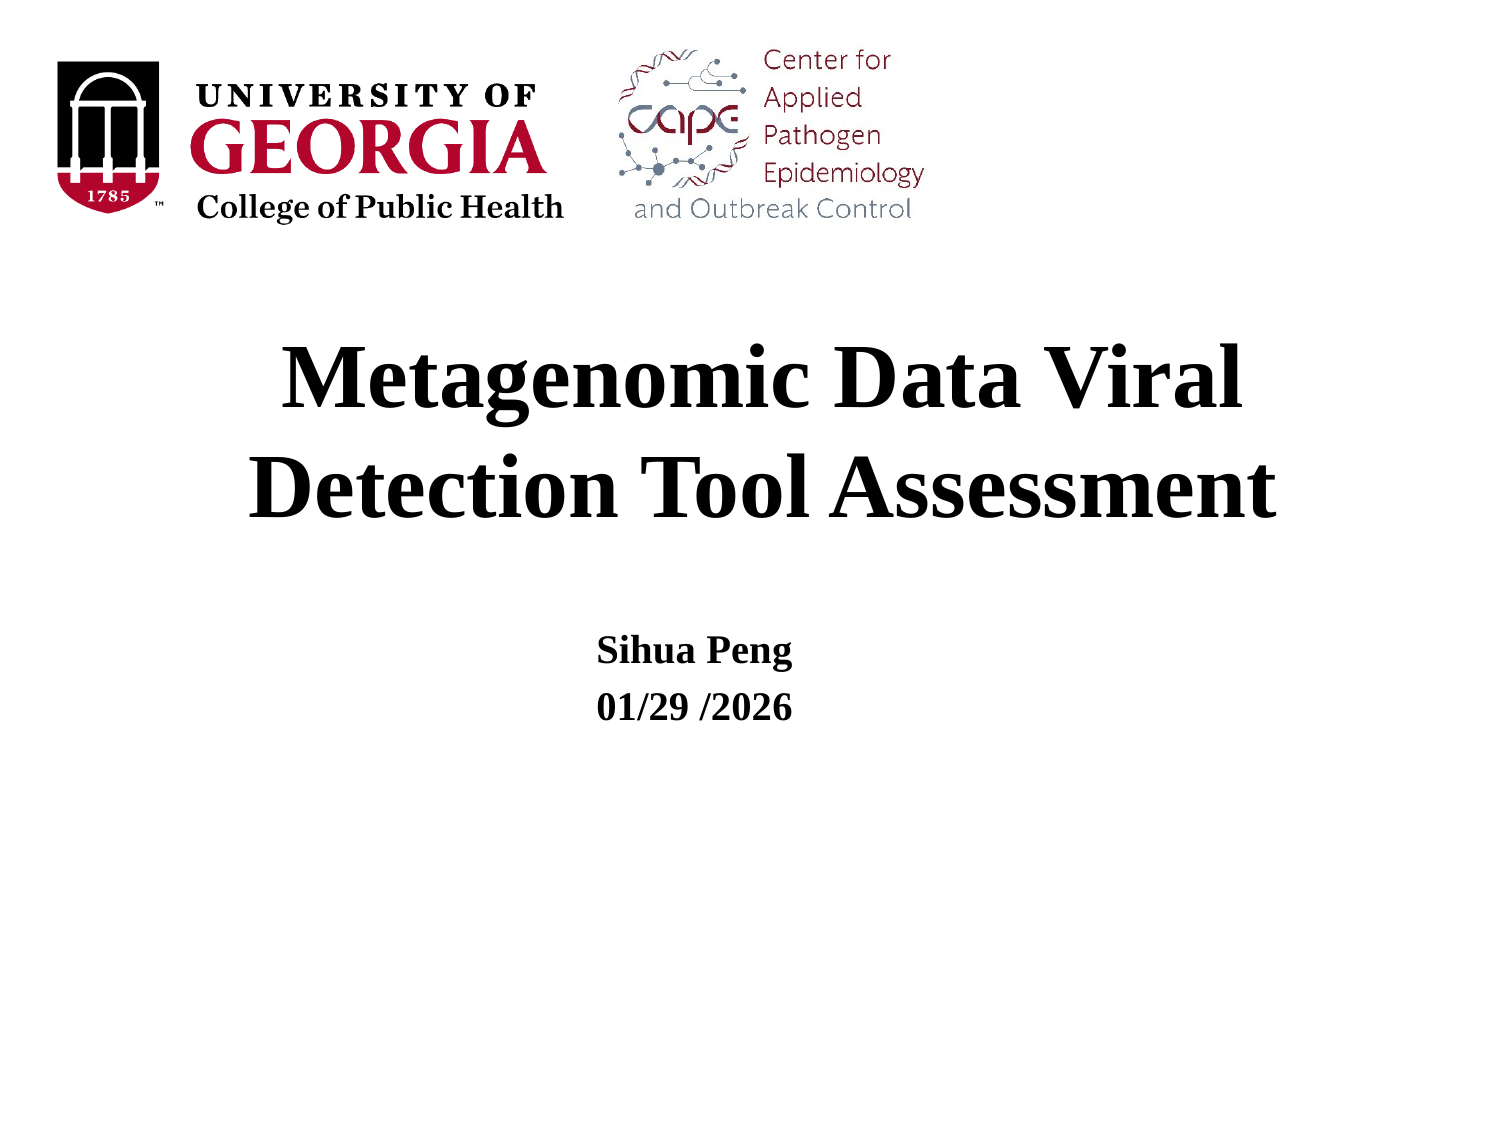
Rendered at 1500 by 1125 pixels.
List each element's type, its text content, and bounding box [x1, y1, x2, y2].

subtitle Sihua Peng 01/29 /2026 [169, 615, 1220, 736]
title Metagenomic Data Viral Detection Tool Assessment [125, 305, 1401, 547]
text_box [40, 29, 943, 238]
